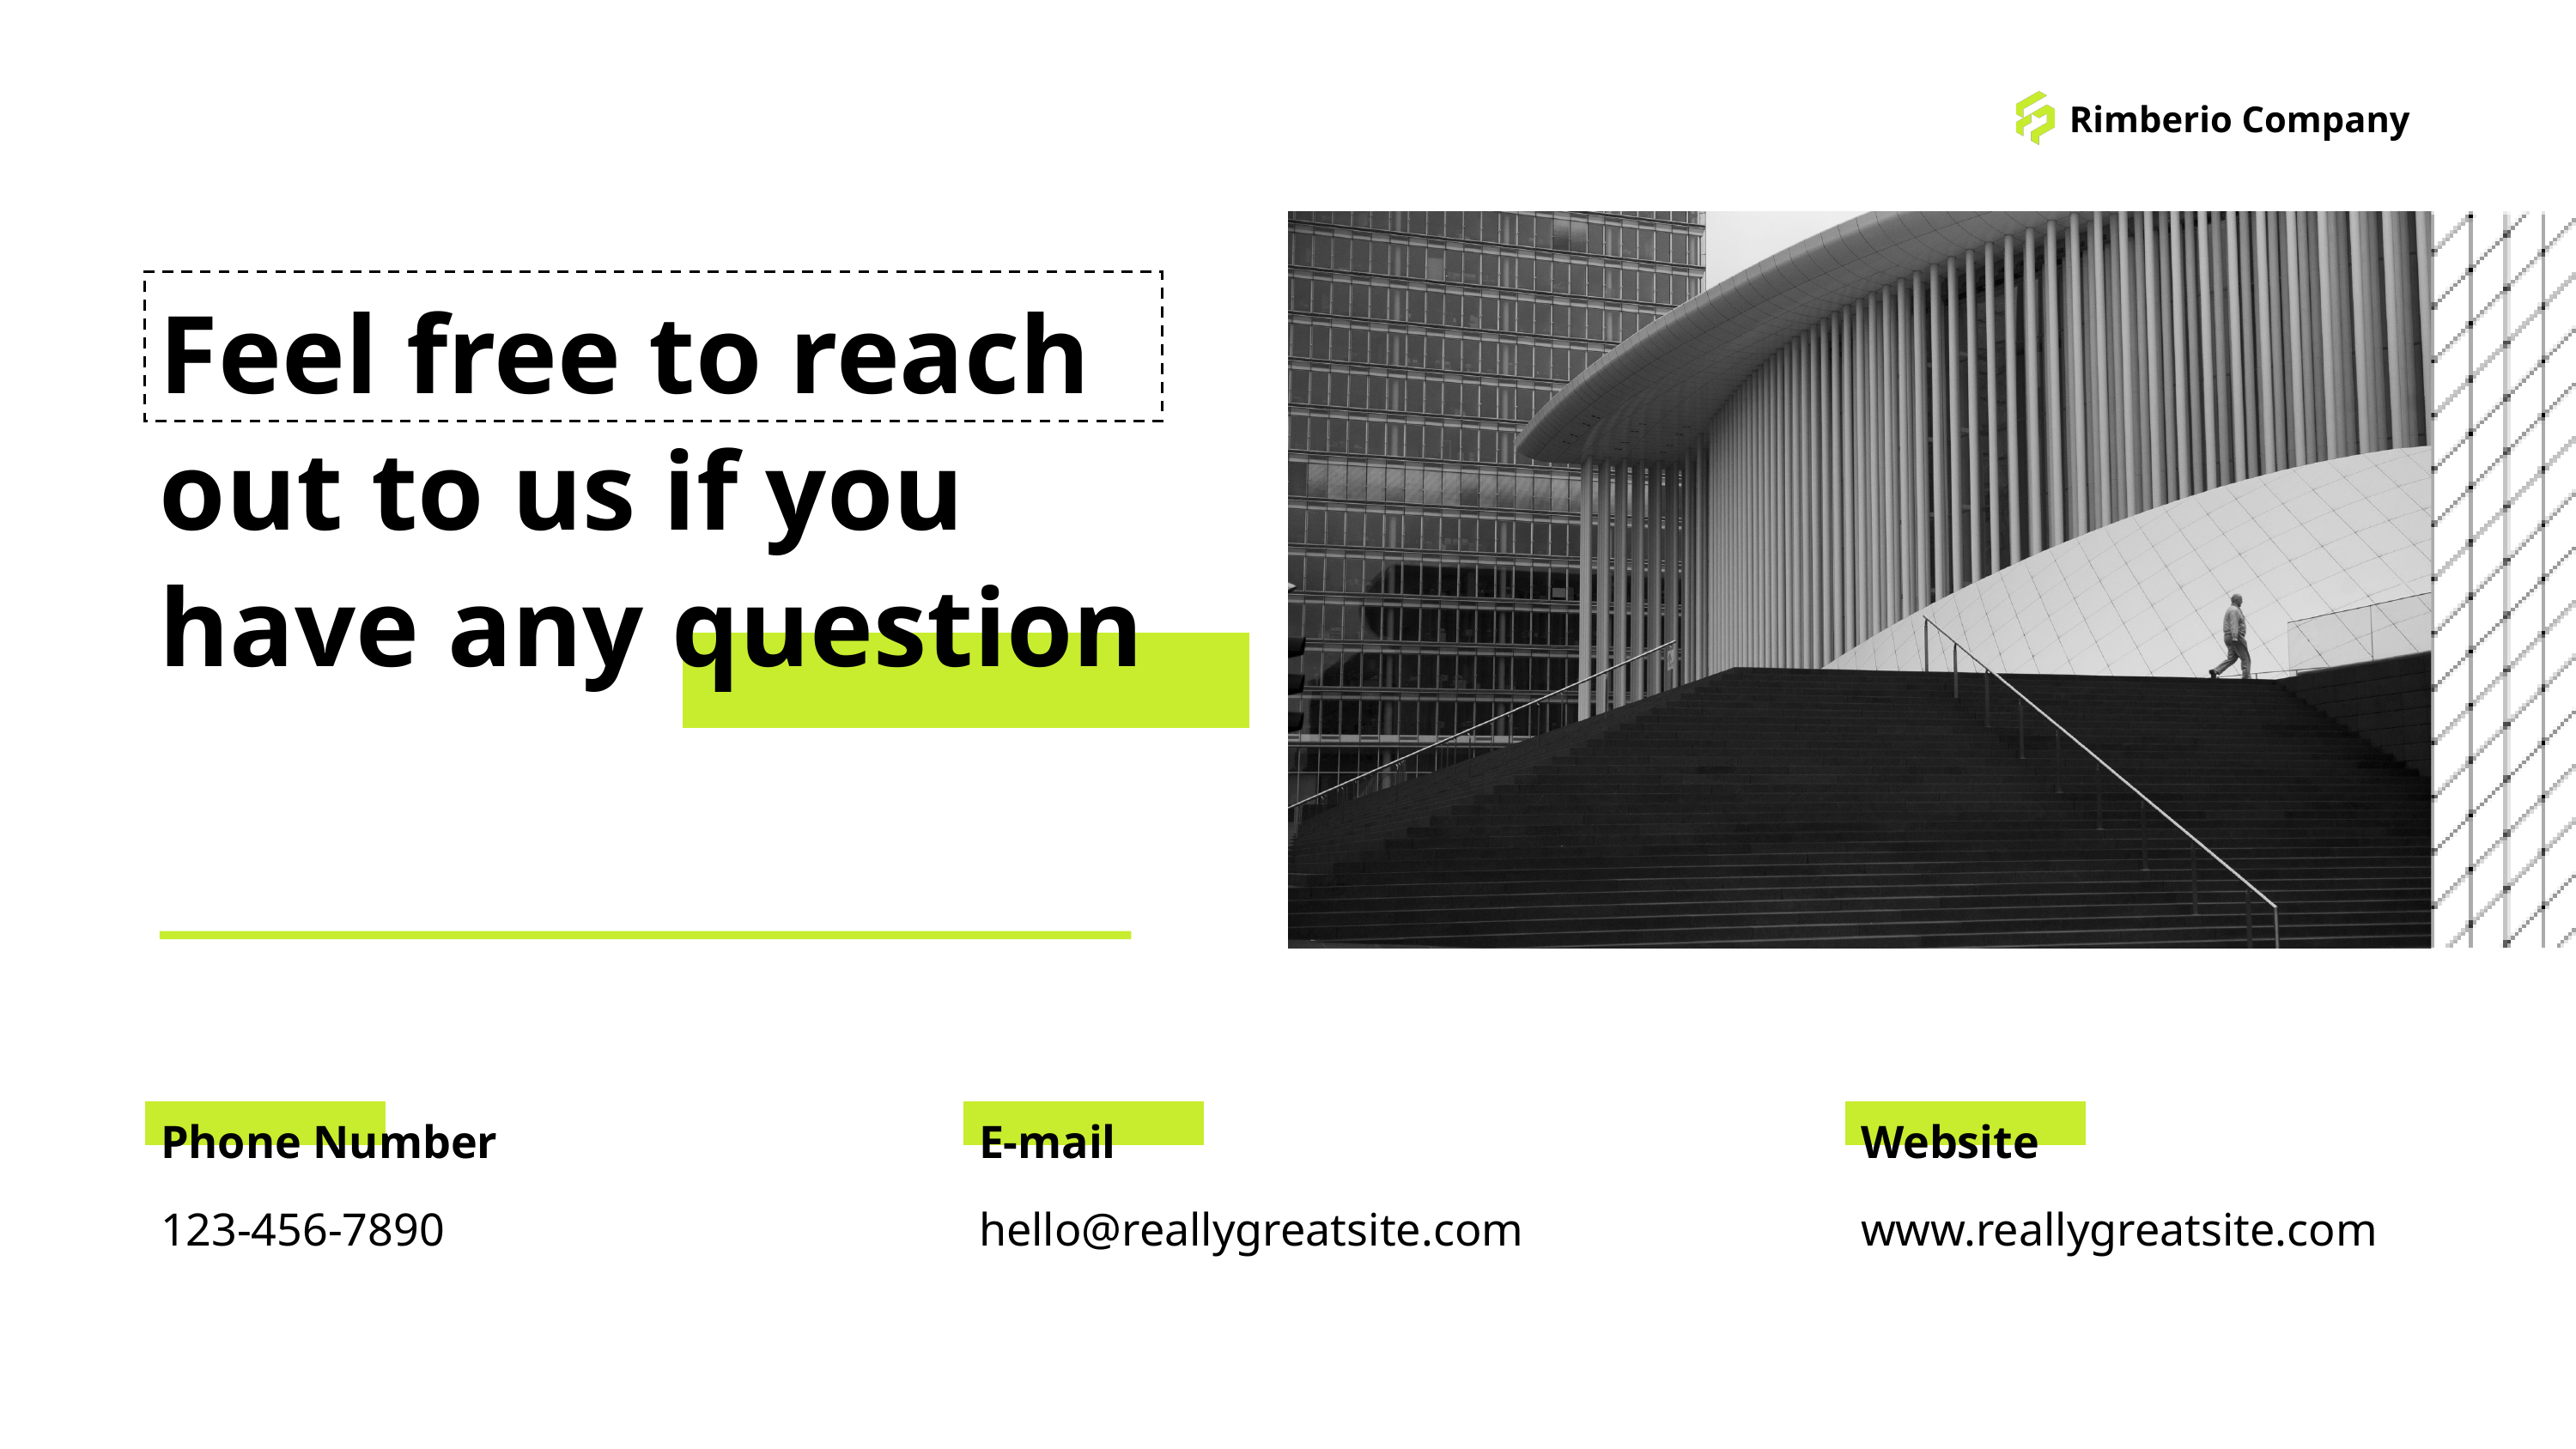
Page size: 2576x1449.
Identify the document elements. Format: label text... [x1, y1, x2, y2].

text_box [682, 633, 1250, 729]
text_box Website [1861, 1113, 2473, 1167]
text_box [144, 1101, 386, 1145]
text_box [144, 271, 1163, 421]
text_box [2015, 91, 2056, 145]
text_box www.reallygreatsite.com [1861, 1192, 2473, 1256]
text_box hello@reallygreatsite.com [978, 1192, 1627, 1256]
text_box [2432, 211, 2576, 948]
text_box E-mail [978, 1113, 1627, 1167]
text_box 123-456-7890 [161, 1192, 700, 1256]
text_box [963, 1101, 1204, 1145]
text_box Rimberio Company [2069, 96, 2492, 140]
text_box Feel free to reach out to us if you have any question [159, 278, 1223, 688]
text_box Phone Number [161, 1113, 700, 1167]
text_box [1287, 210, 2432, 949]
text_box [1844, 1101, 2086, 1145]
